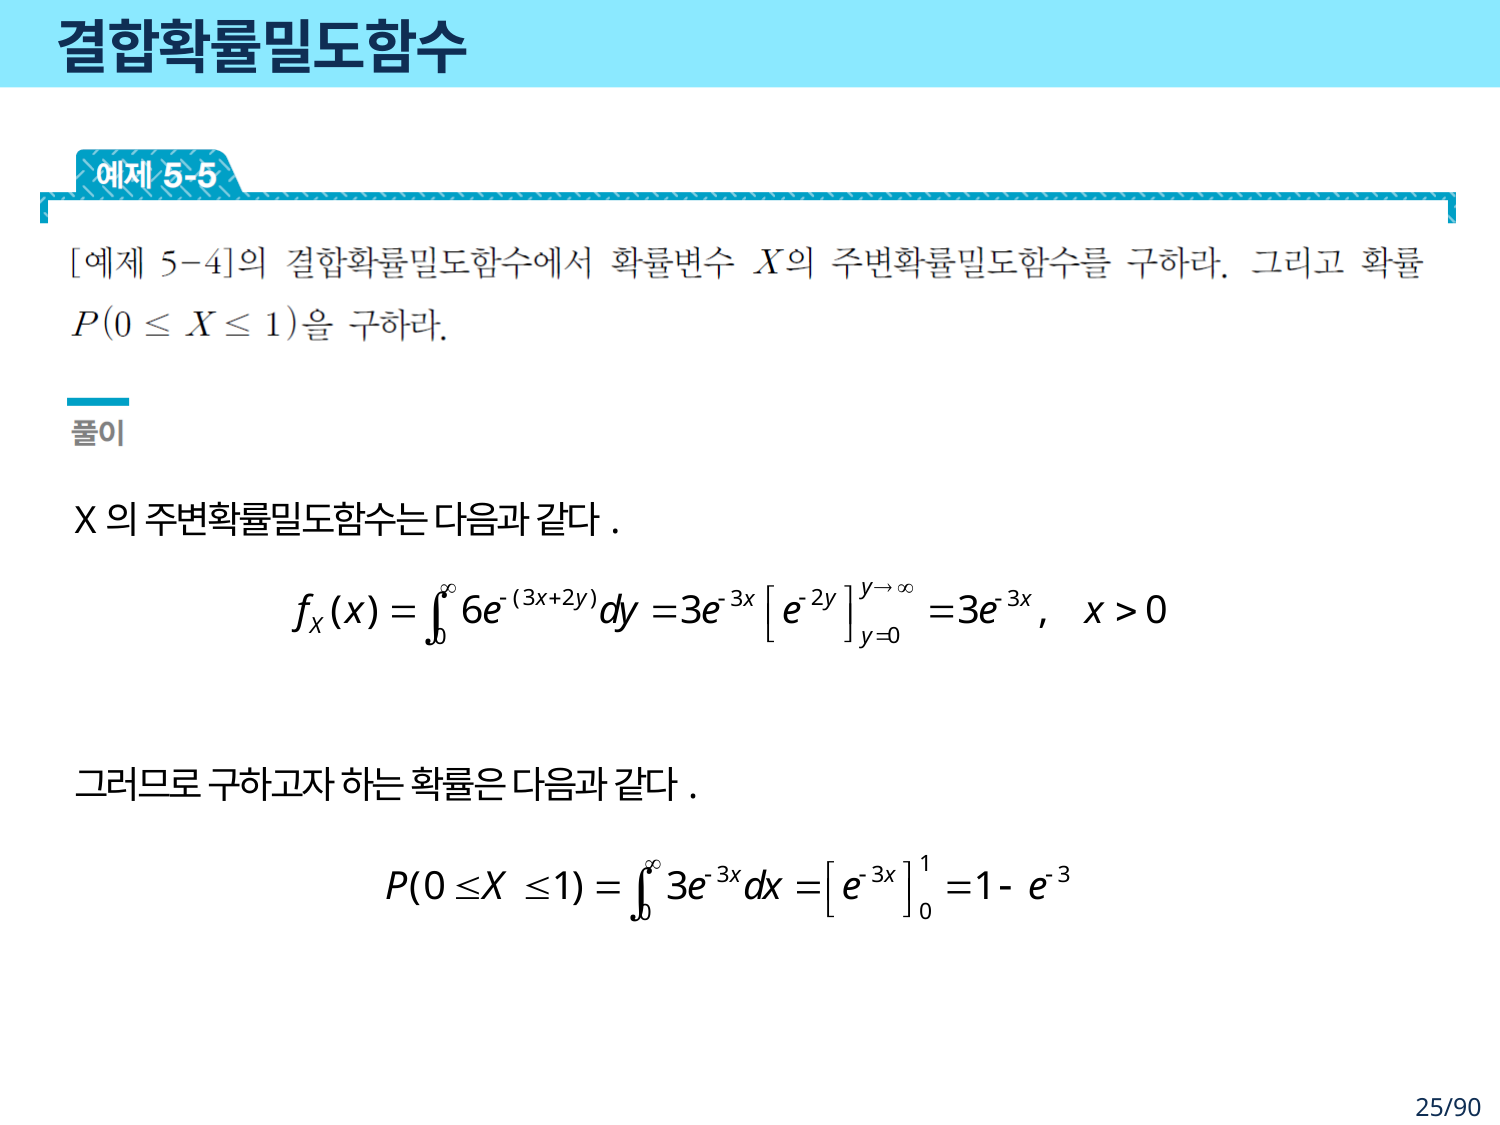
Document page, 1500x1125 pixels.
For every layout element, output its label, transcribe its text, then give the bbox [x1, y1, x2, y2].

text_box X의 주변확률밀도함수는 다음과 같다. [59, 488, 1431, 548]
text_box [378, 844, 1078, 929]
picture [33, 138, 1474, 464]
title 결합확률밀도함수 [40, 5, 1288, 84]
text_box 그러므로 구하고자 하는 확률은 다음과 같다. [59, 753, 1431, 814]
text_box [284, 568, 1172, 659]
